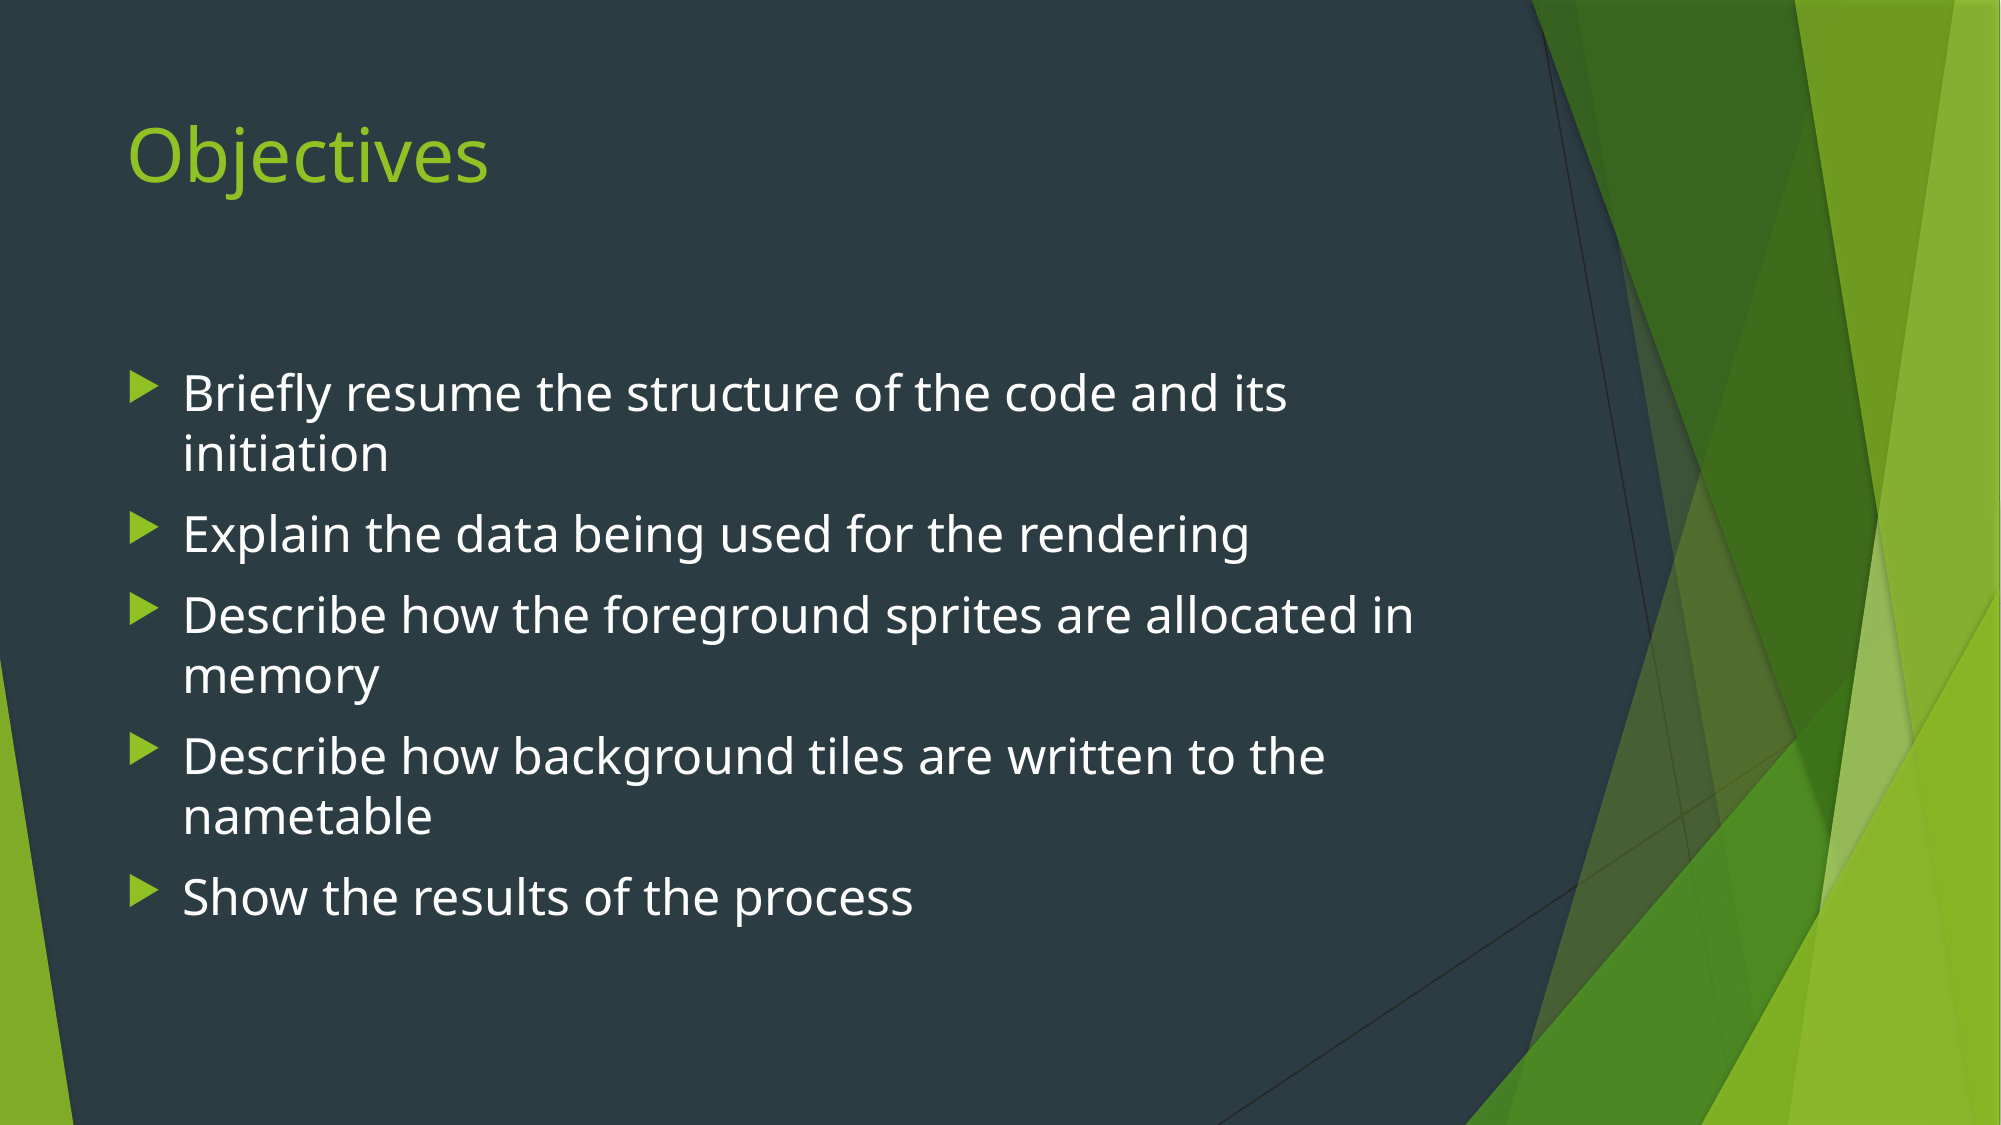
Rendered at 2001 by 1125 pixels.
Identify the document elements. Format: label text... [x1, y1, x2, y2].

title Objectives [111, 99, 1522, 317]
list Briefly resume the structure of the code and its initiation Explain the data being used for the rendering Describe how the foreground sprites are allocated in memory Describe how background tiles are written to the nametable Show the results of the process [111, 354, 1522, 992]
